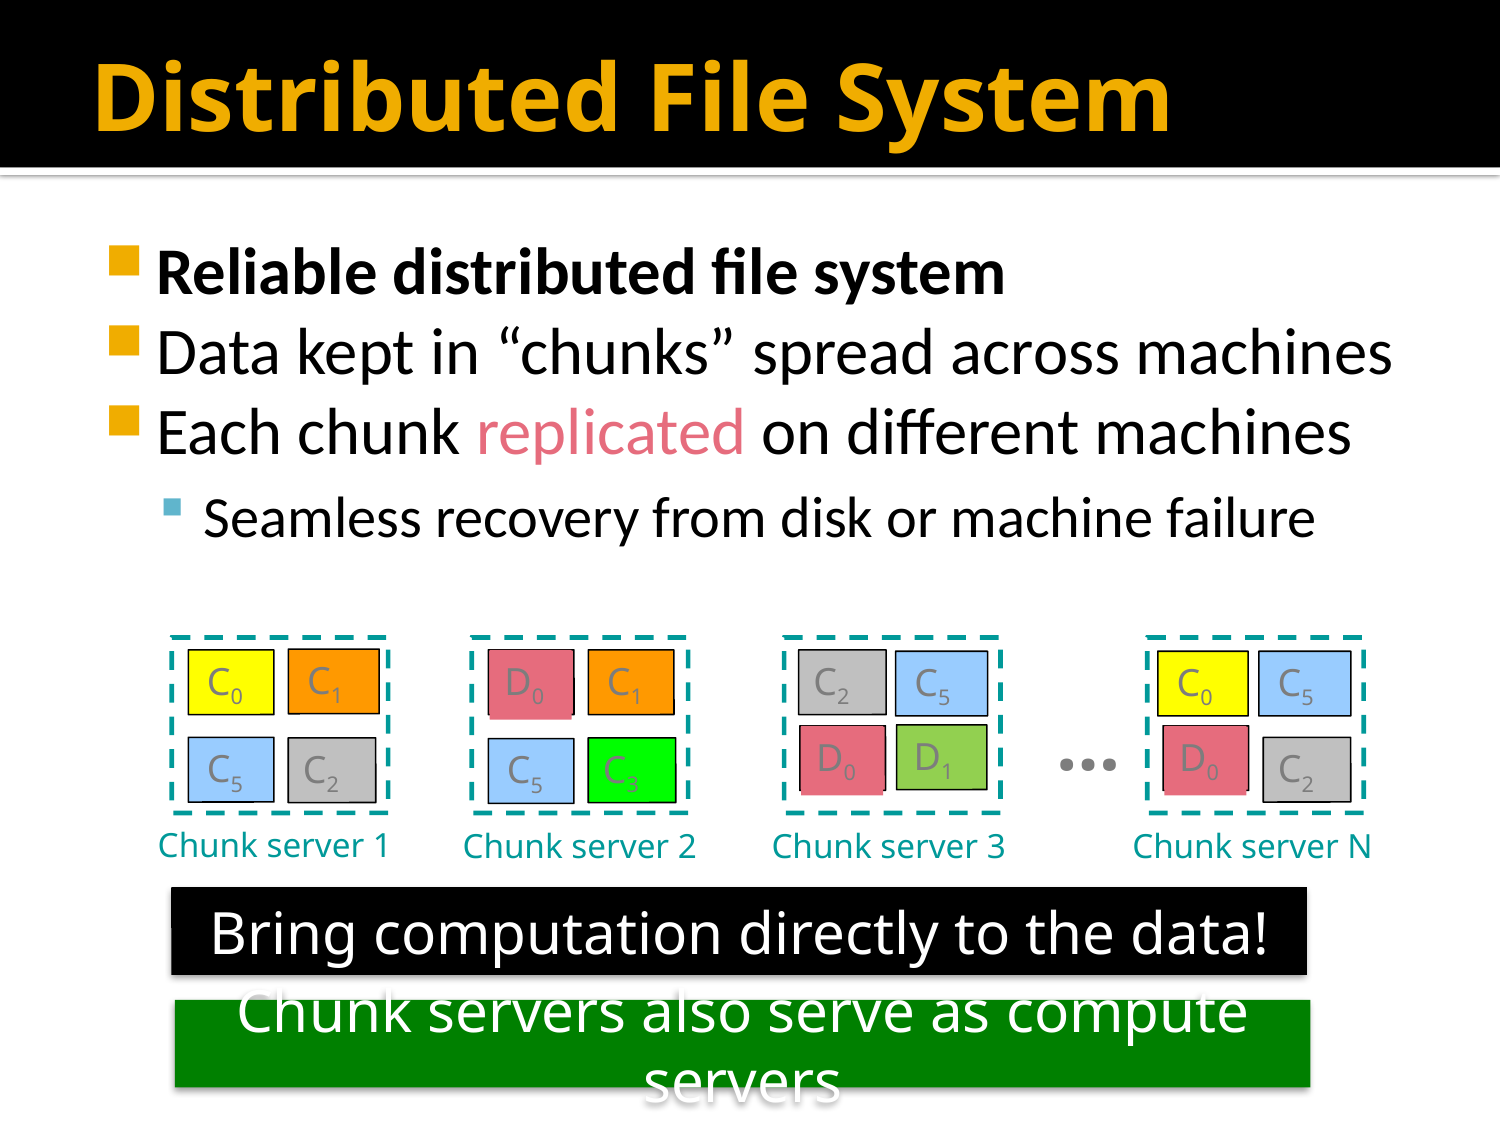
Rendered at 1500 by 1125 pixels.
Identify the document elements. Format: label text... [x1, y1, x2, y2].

text_box … [1041, 687, 1137, 794]
text_box Chunk server N [1124, 810, 1374, 881]
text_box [1157, 651, 1249, 716]
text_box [896, 724, 987, 790]
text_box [488, 738, 574, 804]
text_box Bring computation directly to the data! [171, 887, 1307, 975]
text_box Chunk server 3 [763, 810, 1008, 881]
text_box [588, 649, 674, 715]
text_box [288, 649, 380, 714]
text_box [1258, 651, 1351, 716]
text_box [799, 725, 886, 791]
title Distributed File System [75, 12, 1425, 175]
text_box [288, 737, 376, 803]
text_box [188, 649, 274, 715]
text_box Chunk server 1 [149, 808, 394, 880]
list Reliable distributed file system Data kept in “chunks” spread across machines Each chunk replicated on different machines Seamless recovery from disk or machine failure [75, 212, 1425, 1075]
text_box Chunk server 2 [454, 810, 699, 881]
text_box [1162, 725, 1249, 791]
text_box [784, 637, 1001, 810]
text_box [1263, 737, 1351, 803]
text_box [171, 637, 389, 808]
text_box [588, 737, 676, 803]
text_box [488, 649, 574, 715]
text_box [188, 737, 274, 803]
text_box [798, 649, 887, 715]
text_box [1147, 637, 1364, 810]
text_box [895, 651, 988, 716]
text_box Chunk servers also serve as compute servers [174, 999, 1311, 1088]
text_box [471, 637, 689, 810]
